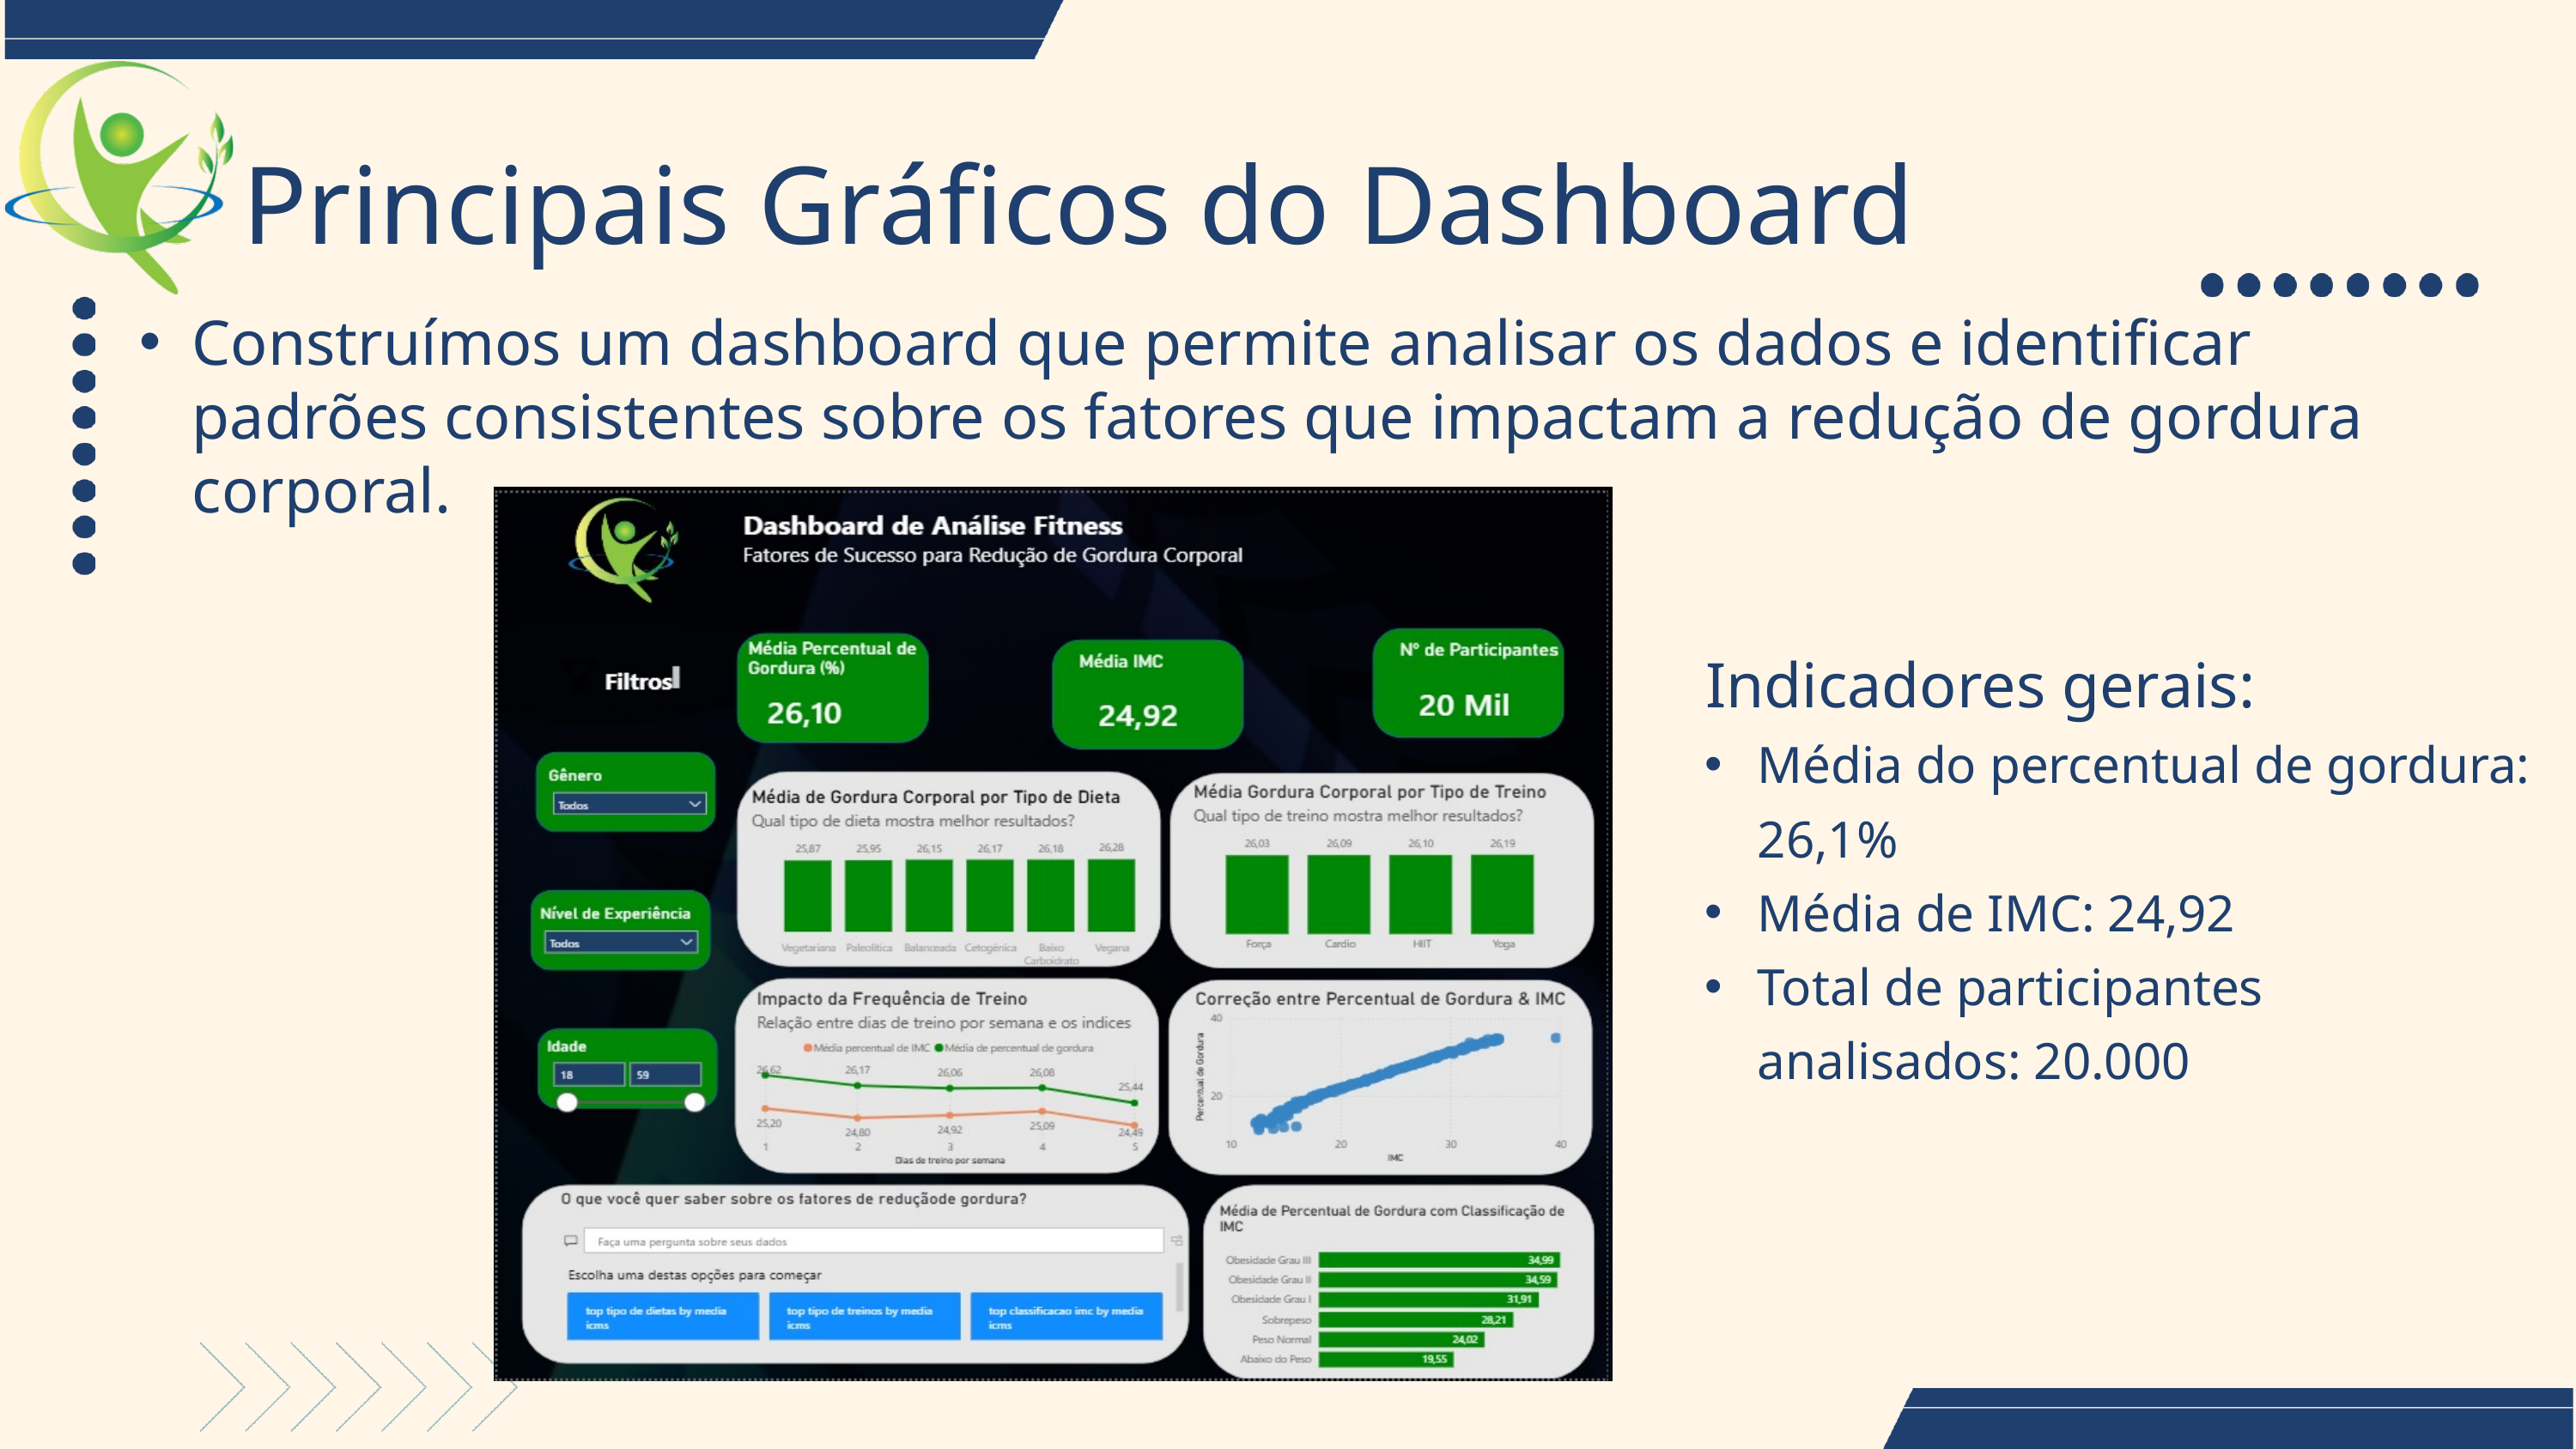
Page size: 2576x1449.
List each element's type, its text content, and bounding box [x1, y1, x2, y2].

text_box [1854, 1388, 2576, 1449]
picture [493, 487, 1613, 1381]
text_box [4, 61, 234, 294]
text_box [0, 0, 1094, 59]
text_box [199, 1342, 522, 1437]
text_box Indicadores gerais: Média do percentual de gordura: 26,1% Média de IMC: 24,92 Total de participantes analisados: 20.000 [1652, 646, 2536, 1164]
text_box [72, 296, 96, 575]
text_box Principais Gráficos do Dashboard [242, 136, 2387, 266]
text_box [2198, 273, 2481, 297]
text_box Construímos um dashboard que permite analisar os dados e identificar padrões consistentes sobre os fatores que impactam a redução de gordura corporal. [87, 303, 2404, 526]
